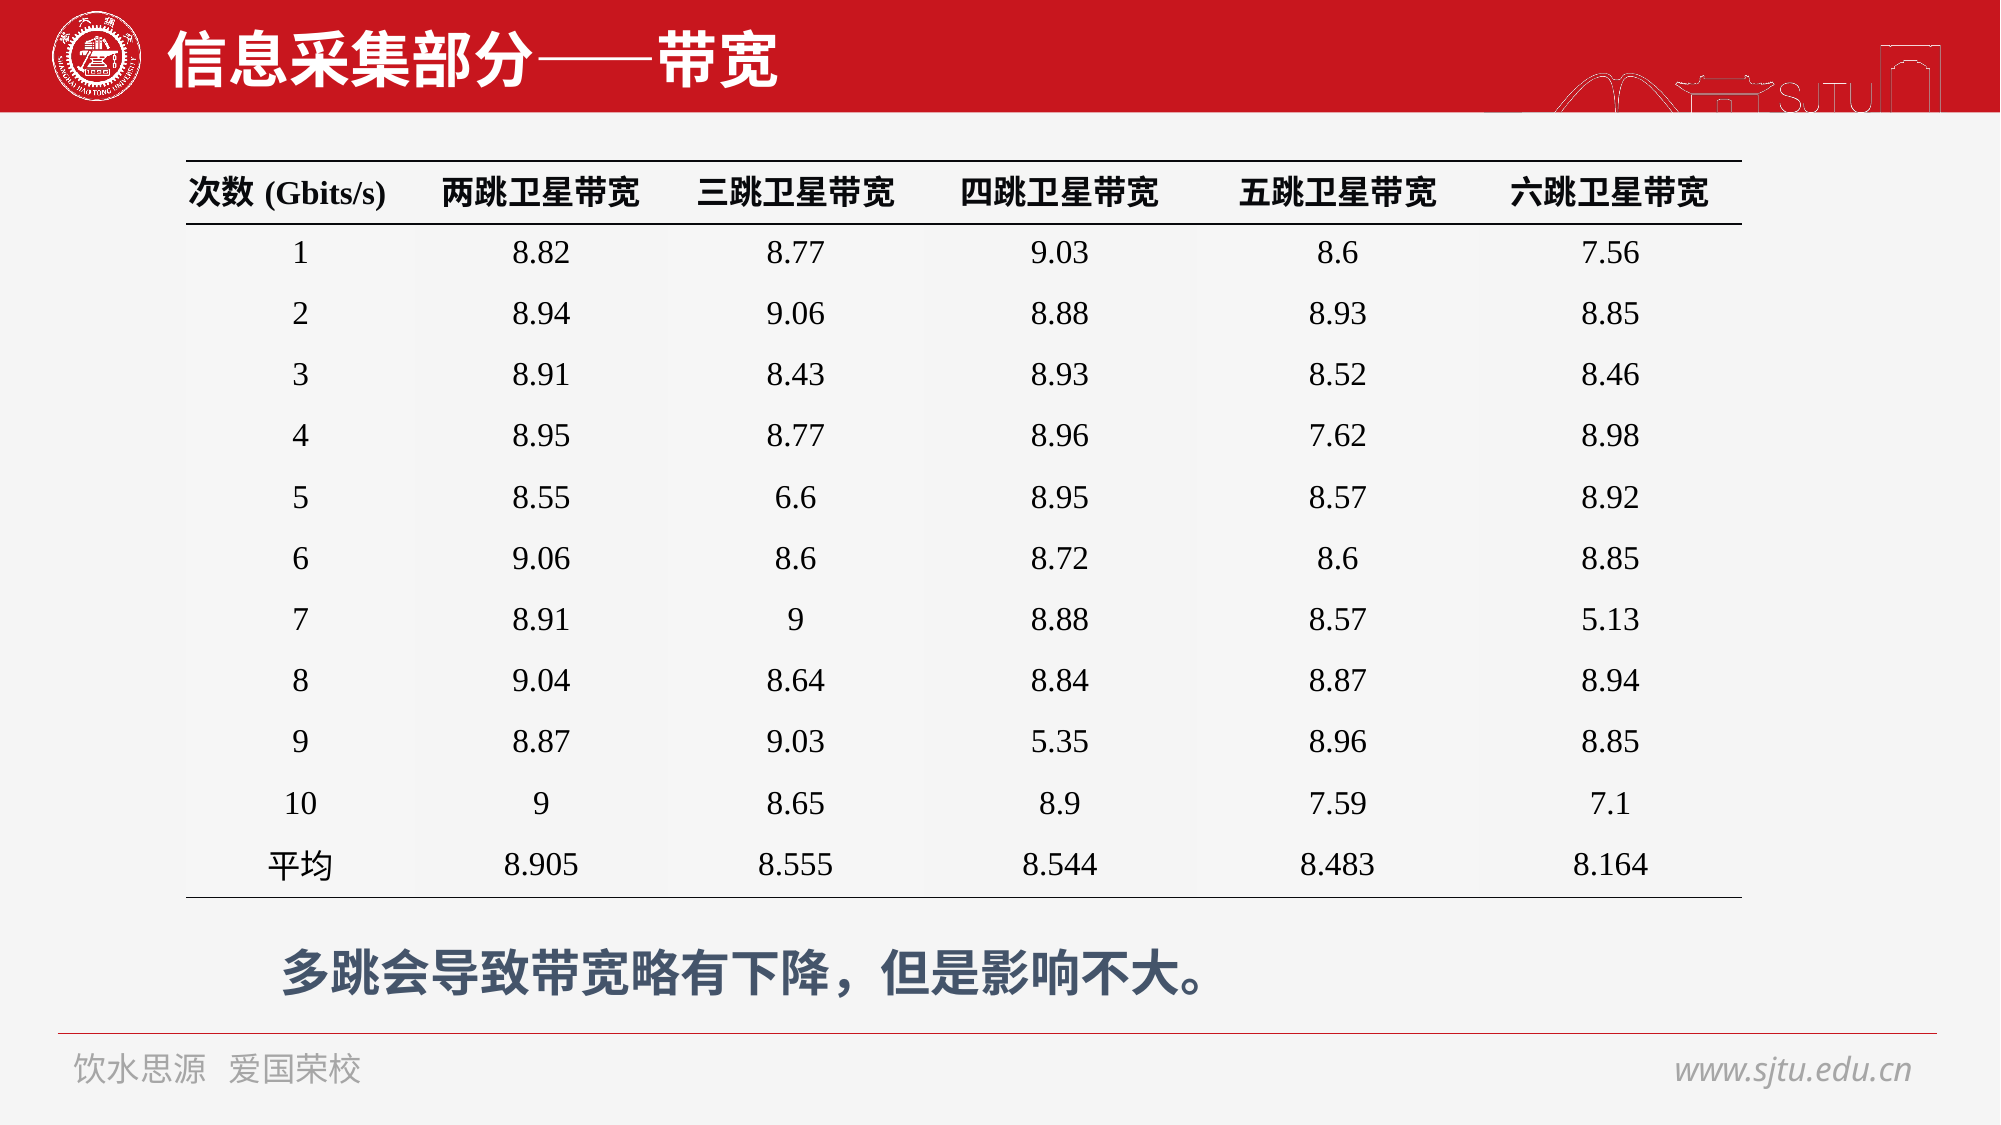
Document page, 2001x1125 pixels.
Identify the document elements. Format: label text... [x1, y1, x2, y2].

table_cell 8.46 [1479, 346, 1742, 408]
table_cell 5.35 [924, 714, 1197, 775]
table_cell 8.92 [1479, 469, 1742, 530]
picture [1484, 45, 1947, 113]
table_cell 8.93 [1197, 285, 1479, 346]
table_cell 8.88 [924, 591, 1197, 653]
table_cell 8.87 [1197, 653, 1479, 714]
table_cell 8.85 [1479, 285, 1742, 346]
table_cell 9 [186, 714, 415, 775]
table_cell 8.77 [668, 225, 924, 285]
table_cell 8.64 [668, 653, 924, 714]
table_cell 2 [186, 285, 415, 346]
table_cell 9.06 [668, 285, 924, 346]
table_header 次数(Gbits/s) [186, 162, 415, 223]
table_header 四跳卫星带宽 [924, 162, 1197, 223]
table_cell 8.555 [668, 836, 924, 897]
table_cell 8.57 [1197, 469, 1479, 530]
table_cell 9.06 [415, 530, 668, 591]
table_cell 4 [186, 408, 415, 469]
table_cell 3 [186, 346, 415, 408]
title 信息采集部分——带宽 [152, 14, 1284, 103]
picture [52, 11, 141, 101]
table_cell 8.98 [1479, 408, 1742, 469]
table_cell 8.57 [1197, 591, 1479, 653]
table_cell 8.6 [668, 530, 924, 591]
table_cell 8.96 [924, 408, 1197, 469]
table_cell 8.905 [415, 836, 668, 897]
table_cell 8.85 [1479, 714, 1742, 775]
table_cell 8.95 [415, 408, 668, 469]
table_cell 8.88 [924, 285, 1197, 346]
table_cell 9 [415, 775, 668, 836]
table_cell 5 [186, 469, 415, 530]
table_cell 9 [668, 591, 924, 653]
table_header 五跳卫星带宽 [1197, 162, 1479, 223]
table_cell 8.43 [668, 346, 924, 408]
table_header 六跳卫星带宽 [1479, 162, 1742, 223]
table_cell 8.55 [415, 469, 668, 530]
table_cell 5.13 [1479, 591, 1742, 653]
table_cell 8.82 [415, 225, 668, 285]
table_cell 8.93 [924, 346, 1197, 408]
table_cell 8.483 [1197, 836, 1479, 897]
table_cell 8.91 [415, 346, 668, 408]
table_header 三跳卫星带宽 [668, 162, 924, 223]
text_box 多跳会导致带宽略有下降，但是影响不大。 [265, 934, 1923, 1009]
table_cell 8.6 [1197, 225, 1479, 285]
table_cell 1 [186, 225, 415, 285]
table_cell 10 [186, 775, 415, 836]
table_cell 8.94 [1479, 653, 1742, 714]
table_cell 8.9 [924, 775, 1197, 836]
table_cell 7.59 [1197, 775, 1479, 836]
table_cell 8 [186, 653, 415, 714]
table_cell 8.87 [415, 714, 668, 775]
table_cell 7.1 [1479, 775, 1742, 836]
table_cell 6 [186, 530, 415, 591]
table_cell 8.96 [1197, 714, 1479, 775]
table_cell 8.77 [668, 408, 924, 469]
table_cell 7.56 [1479, 225, 1742, 285]
table_cell 8.95 [924, 469, 1197, 530]
table_cell 9.04 [415, 653, 668, 714]
table_cell 8.94 [415, 285, 668, 346]
table_header 两跳卫星带宽 [415, 162, 668, 223]
table_cell 8.65 [668, 775, 924, 836]
table_cell 8.52 [1197, 346, 1479, 408]
table_cell 9.03 [668, 714, 924, 775]
table_cell 8.544 [924, 836, 1197, 897]
table_cell 7.62 [1197, 408, 1479, 469]
table_cell 平均 [186, 836, 415, 897]
table_cell 8.91 [415, 591, 668, 653]
table_cell 8.72 [924, 530, 1197, 591]
table_cell 6.6 [668, 469, 924, 530]
table_cell 8.164 [1479, 836, 1742, 897]
table_cell 9.03 [924, 225, 1197, 285]
table_cell 8.85 [1479, 530, 1742, 591]
table_cell 7 [186, 591, 415, 653]
table_cell 8.84 [924, 653, 1197, 714]
table_cell 8.6 [1197, 530, 1479, 591]
